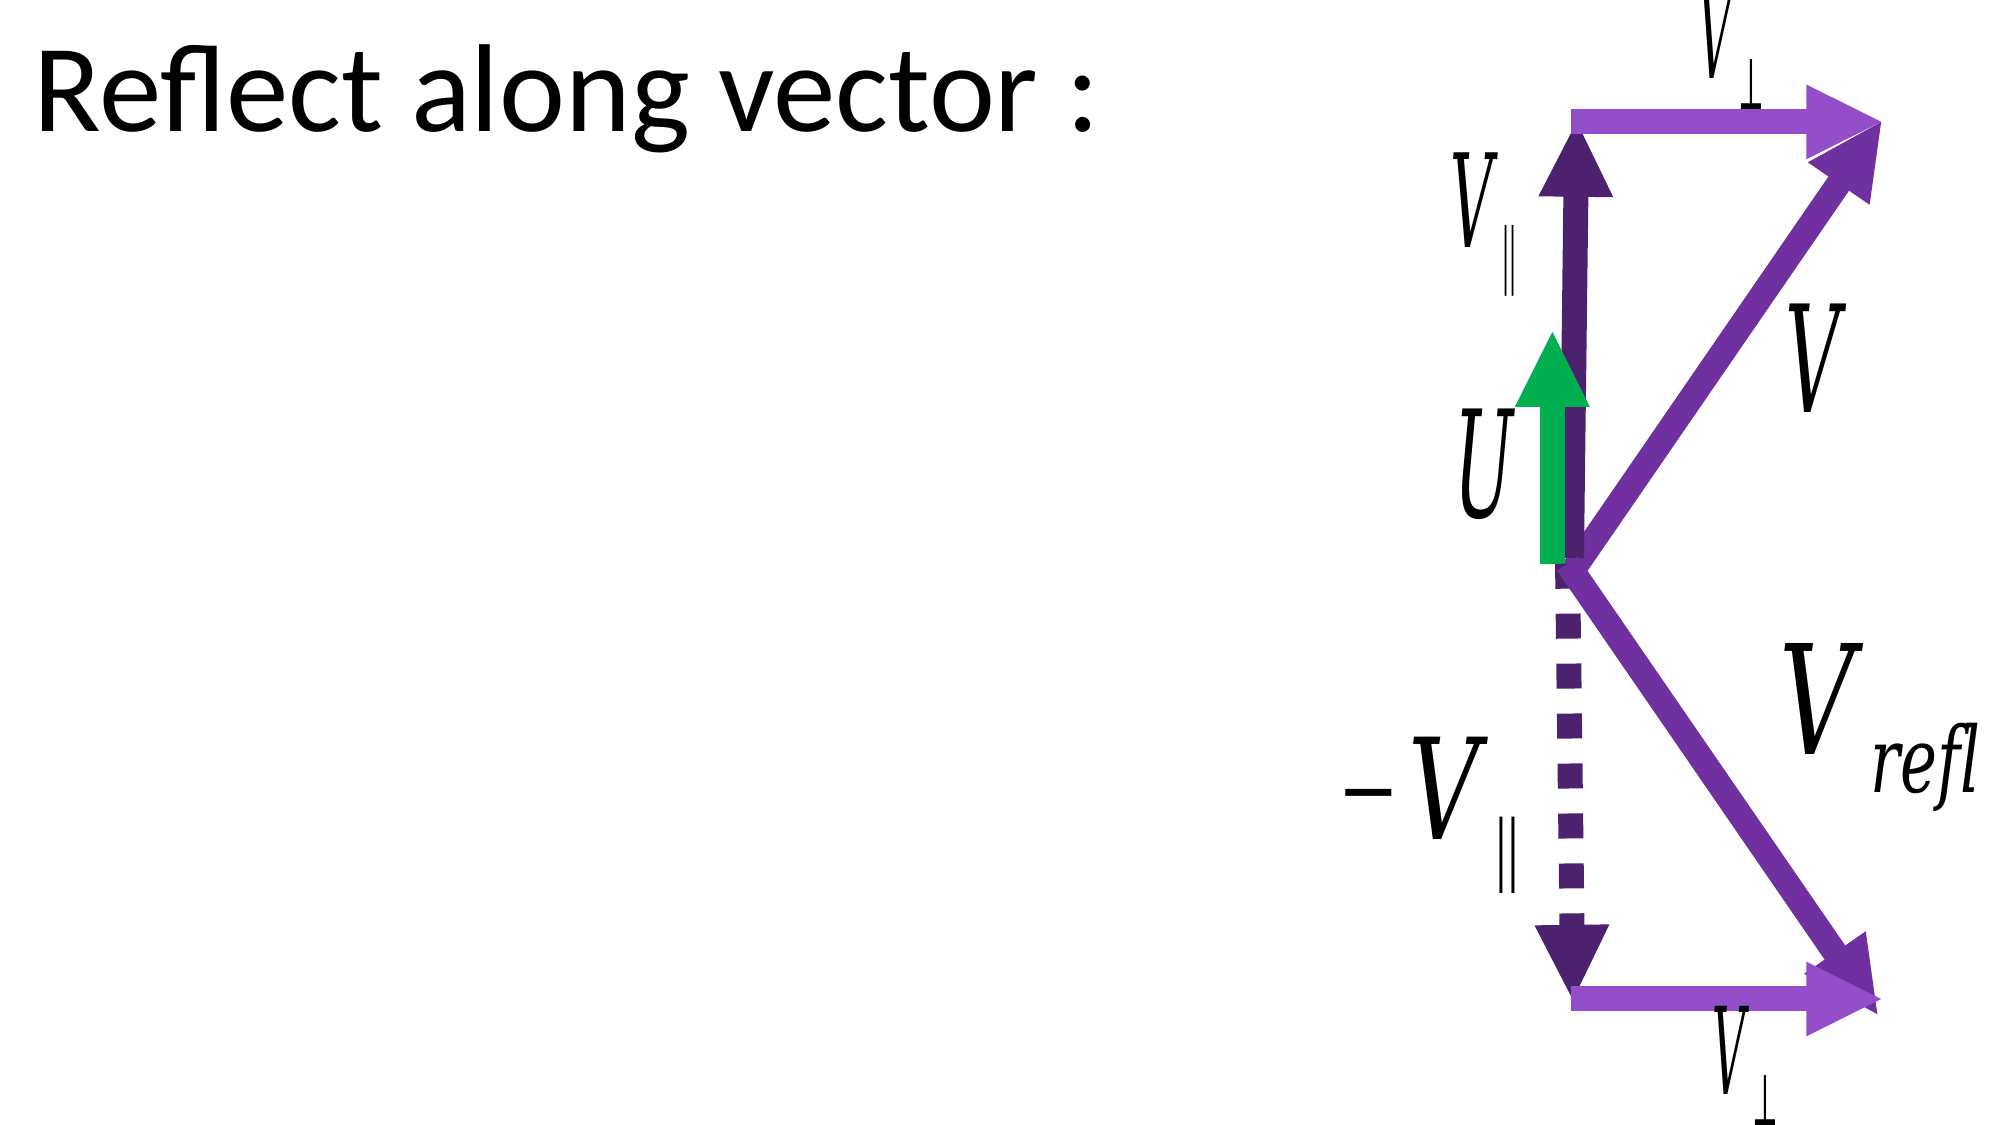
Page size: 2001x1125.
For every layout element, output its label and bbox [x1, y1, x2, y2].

text_box [1571, 0, 1882, 125]
text_box [1334, 563, 1567, 1000]
text_box [1454, 331, 1553, 563]
text_box [1571, 988, 1882, 1125]
text_box [1450, 121, 1577, 558]
text_box [1567, 563, 1982, 1015]
text_box [1571, 125, 1882, 563]
